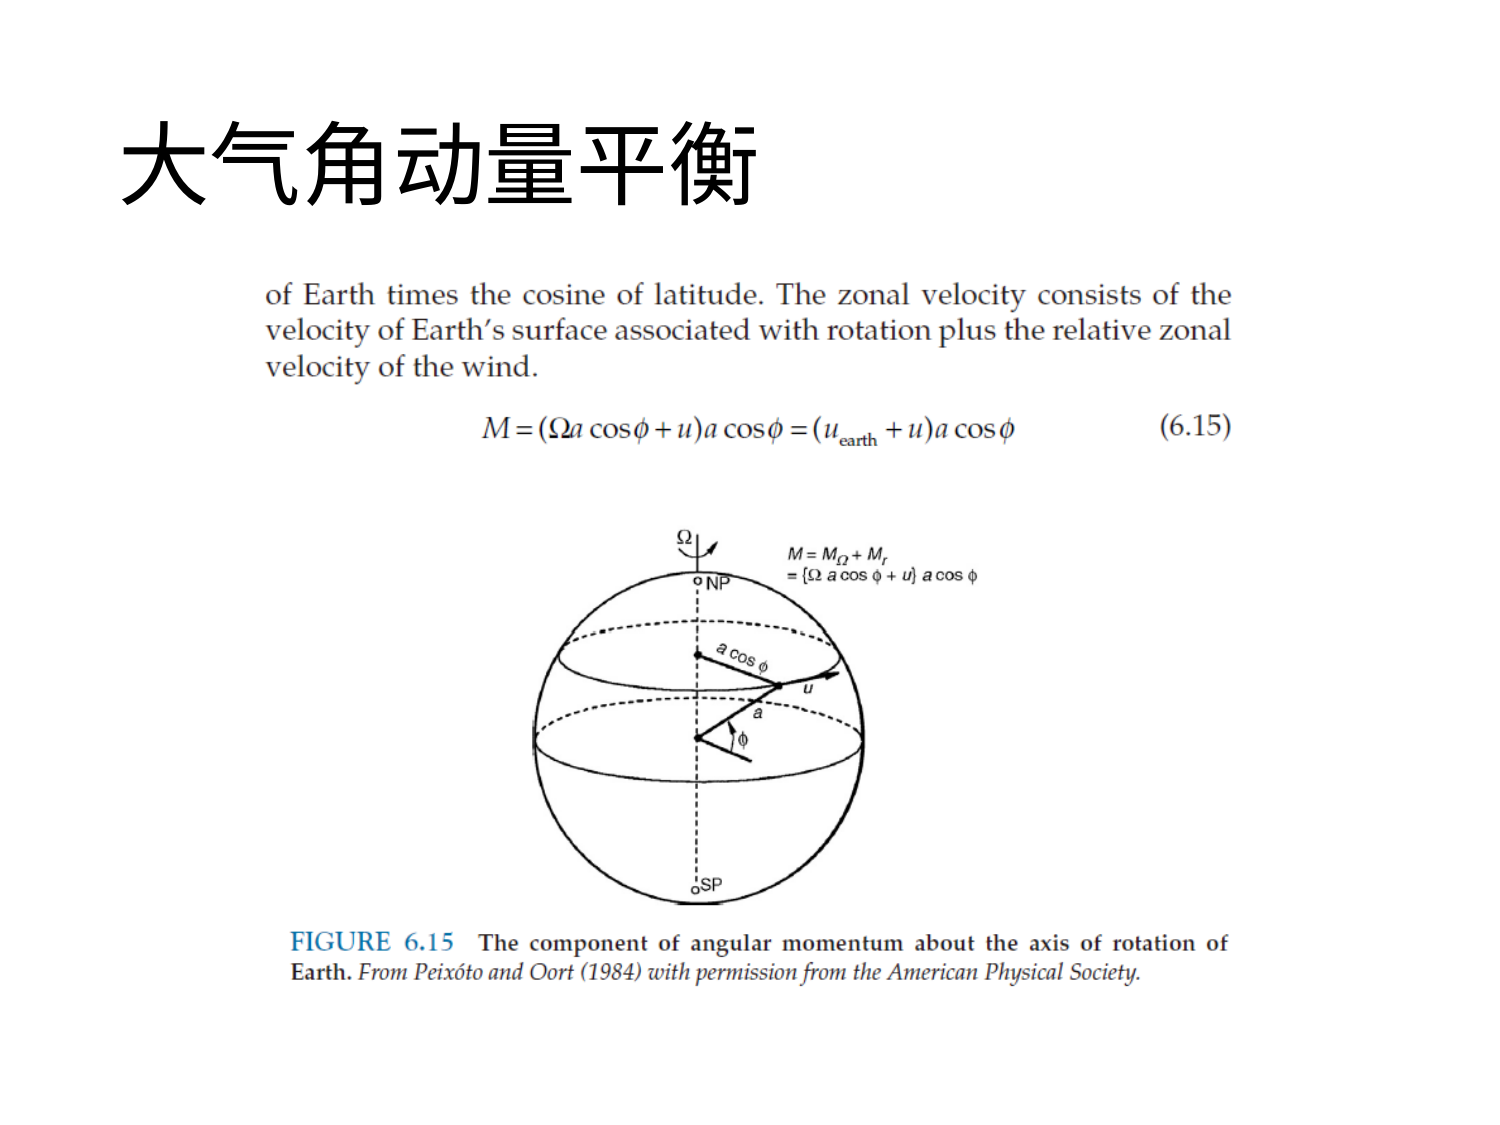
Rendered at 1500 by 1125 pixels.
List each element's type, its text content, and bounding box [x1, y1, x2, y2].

picture [267, 511, 1244, 993]
picture [256, 277, 1244, 466]
title 大气角动量平衡 [103, 59, 1397, 278]
